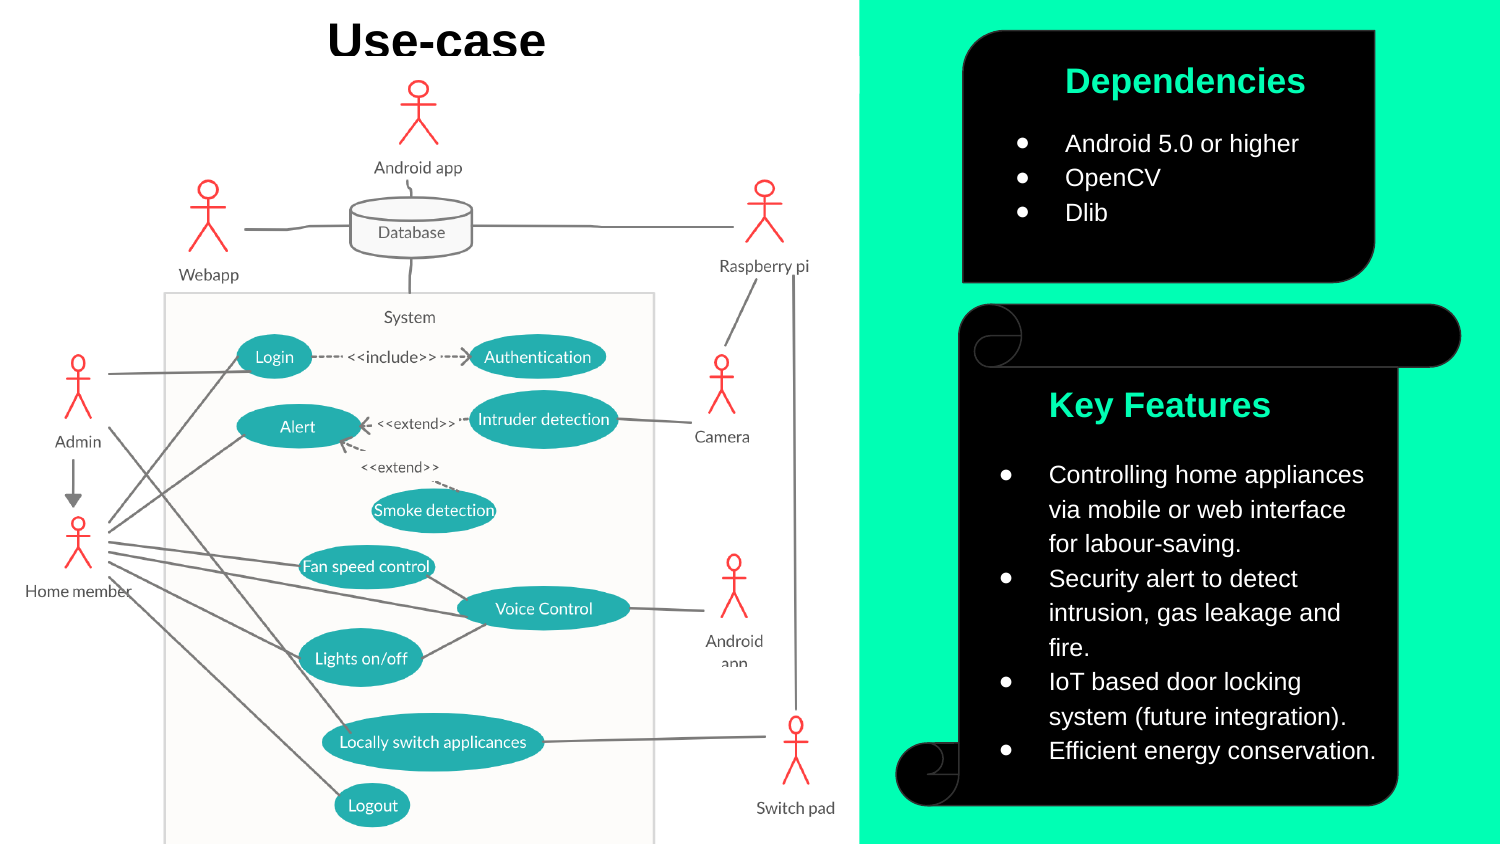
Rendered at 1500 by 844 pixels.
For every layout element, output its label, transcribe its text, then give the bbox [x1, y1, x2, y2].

text_box Key Features Controlling home appliances via mobile or web interface for labour-saving. Security alert to detect intrusion, gas leakage and fire. IoT based door locking system (future integration). Efficient energy conservation. [896, 304, 1461, 806]
text_box Dependencies Android 5.0 or higher OpenCV Dlib [962, 30, 1375, 283]
title Use-case [0, 0, 860, 56]
picture [0, 56, 860, 844]
